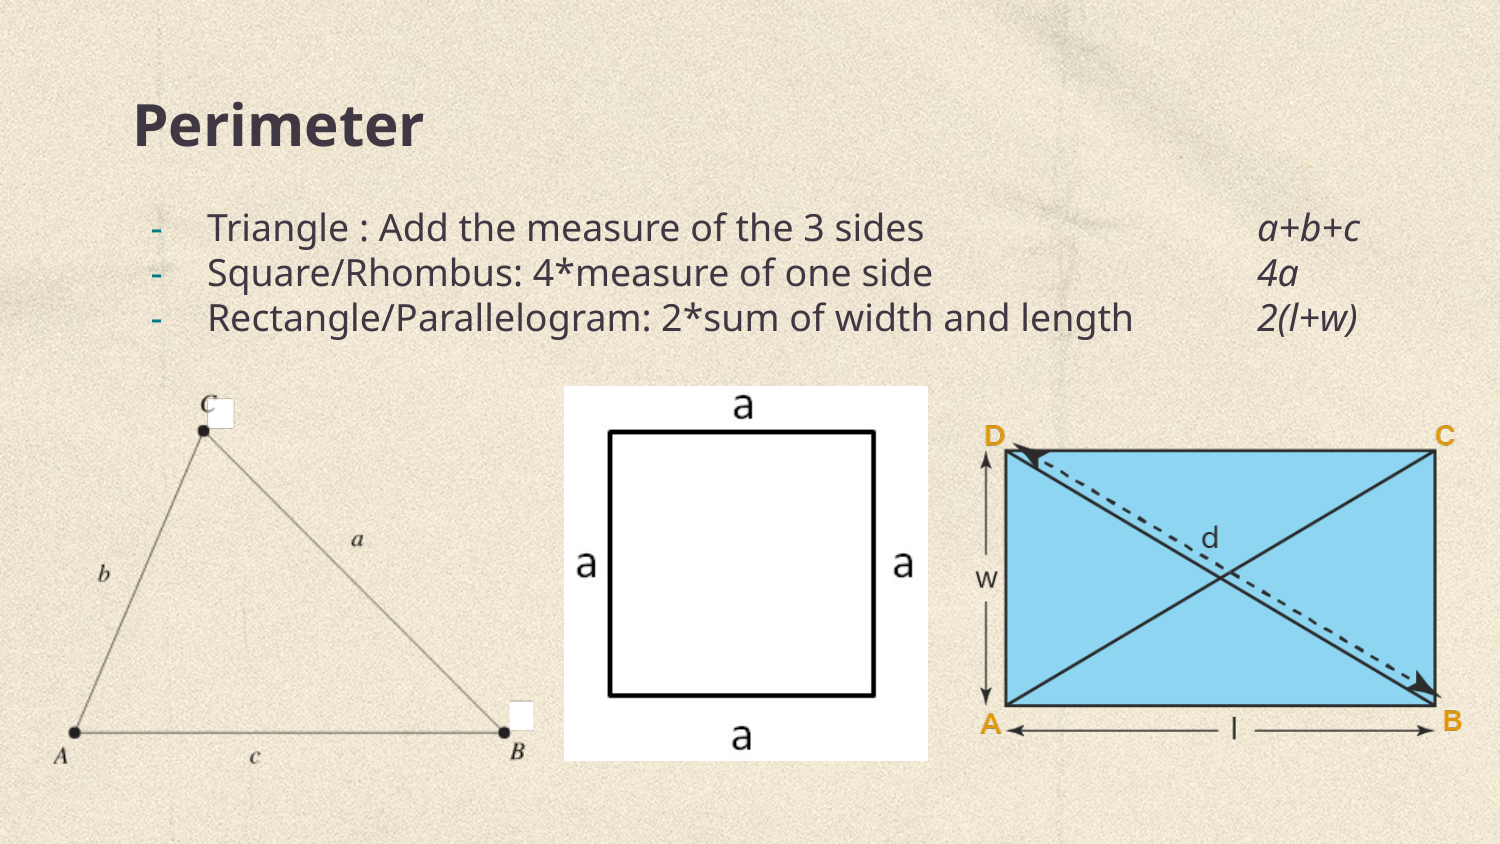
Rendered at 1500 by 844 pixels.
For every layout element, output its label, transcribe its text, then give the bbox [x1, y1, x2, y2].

title Perimeter [116, 72, 1383, 167]
list Triangle : Add the measure of the 3 sides a+b+c Square/Rhombus: 4*measure of one side 4a Rectangle/Parallelogram: 2*sum of width and length 2(l+w) [116, 189, 1383, 750]
picture [0, 0, 1500, 844]
